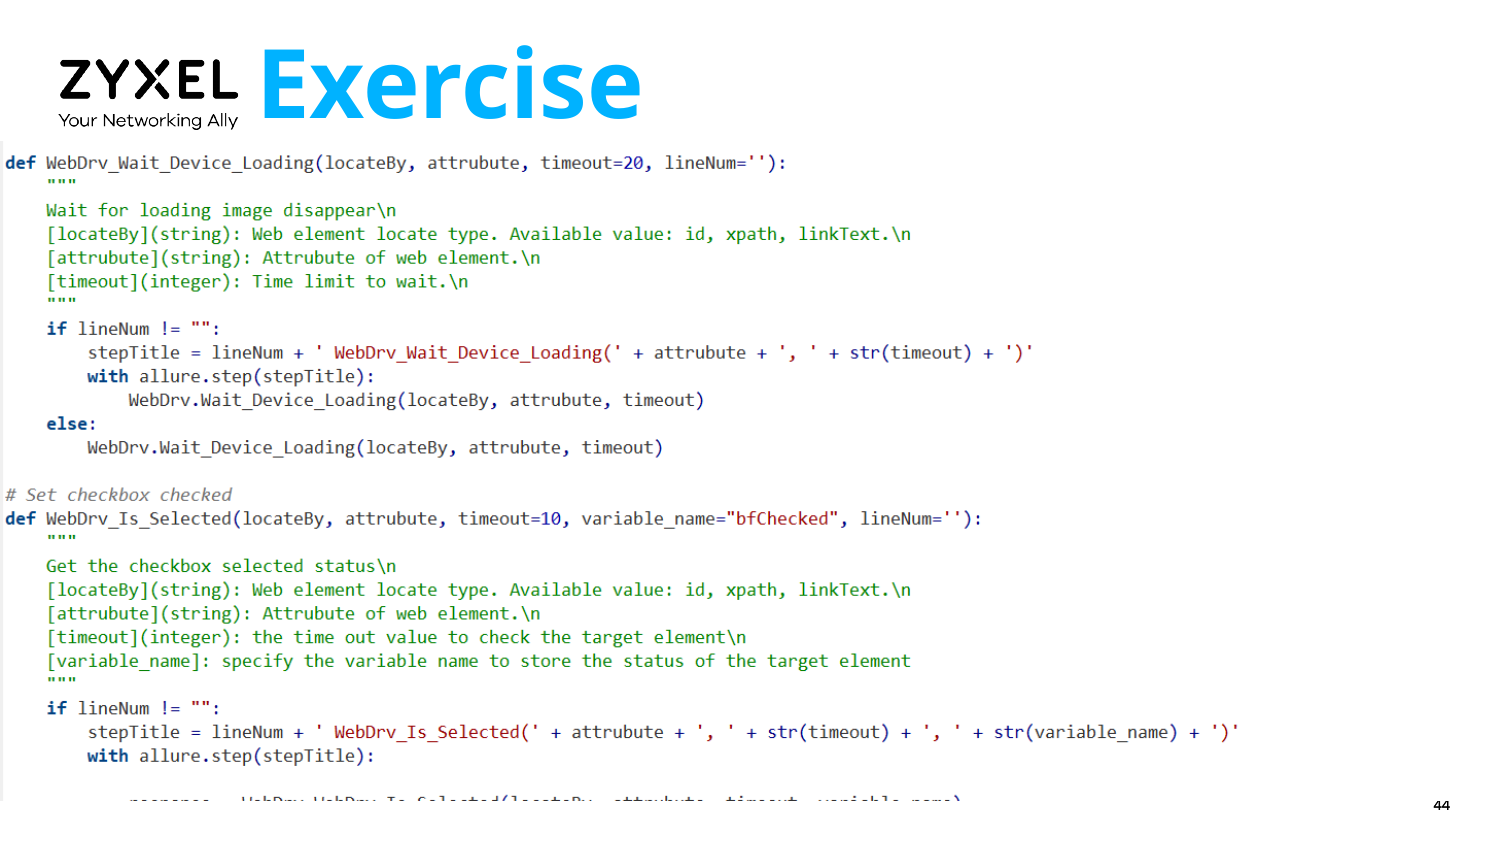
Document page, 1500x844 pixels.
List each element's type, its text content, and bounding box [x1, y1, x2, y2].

picture [0, 20, 1500, 801]
title Exercise [256, 35, 1387, 140]
